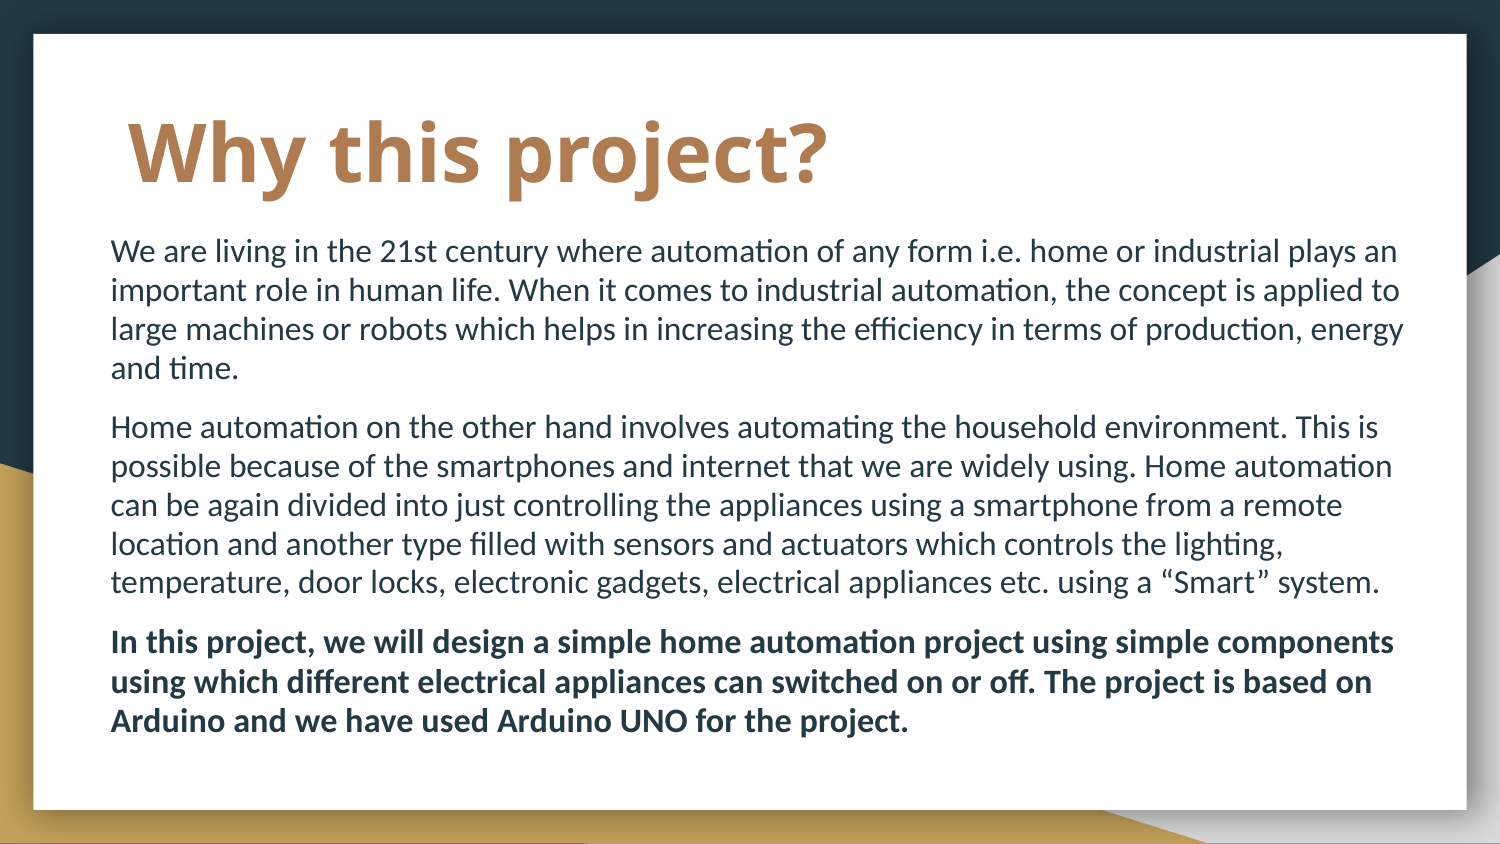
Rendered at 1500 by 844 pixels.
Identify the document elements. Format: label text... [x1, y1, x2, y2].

title Why this project? [113, 81, 1345, 217]
list We are living in the 21st century where automation of any form i.e. home or industrial plays an important role in human life. When it comes to industrial automation, the concept is applied to large machines or robots which helps in increasing the efficiency in terms of production, energy and time. Home automation on the other hand involves automating the household environment. This is possible because of the smartphones and internet that we are widely using. Home automation can be again divided into just controlling the appliances using a smartphone from a remote location and another type filled with sensors and actuators which controls the lighting, temperature, door locks, electronic gadgets, electrical appliances etc. using a “Smart” system. In this project, we will design a simple home automation project using simple components using which different electrical appliances can switched on or off. The project is based on Arduino and we have used Arduino UNO for the project. [95, 217, 1429, 788]
